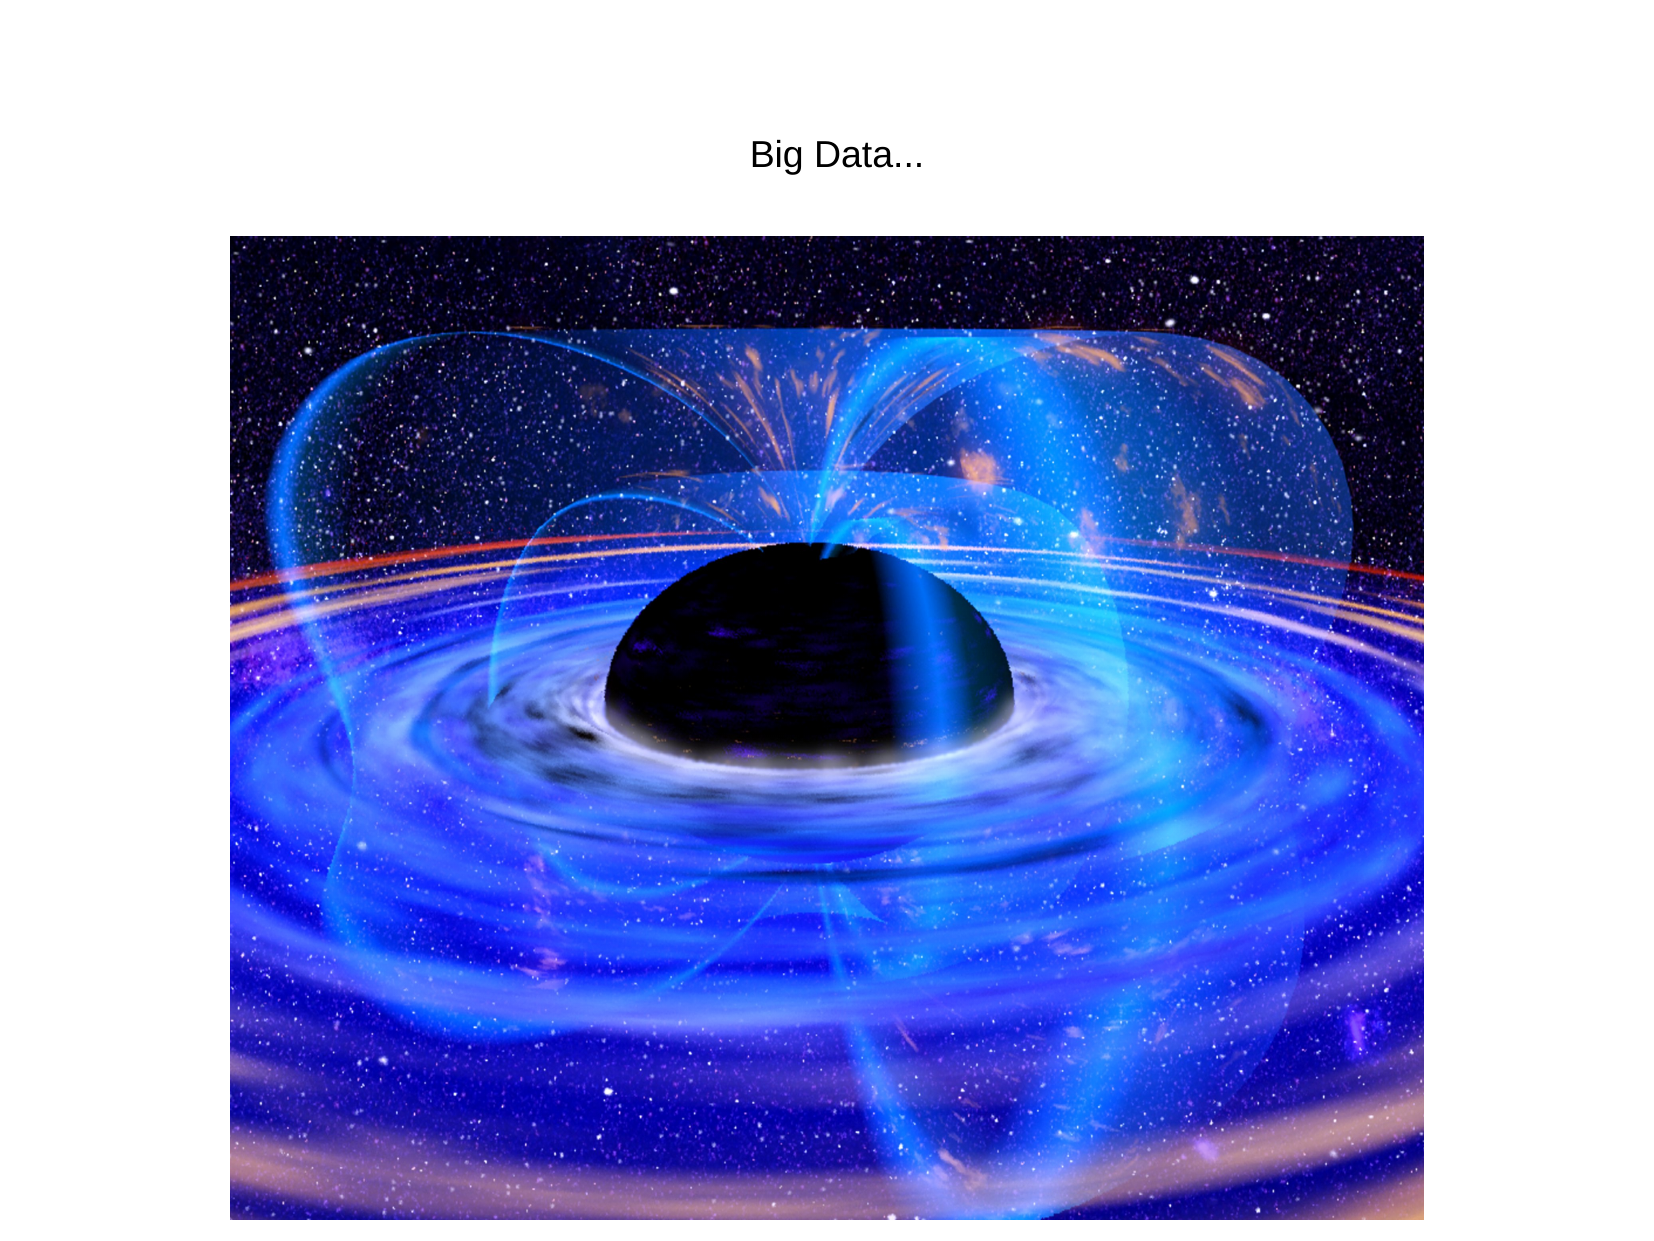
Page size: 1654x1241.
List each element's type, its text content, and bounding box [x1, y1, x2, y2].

picture [229, 235, 1424, 1221]
text_box Big Data... [82, 49, 1571, 257]
